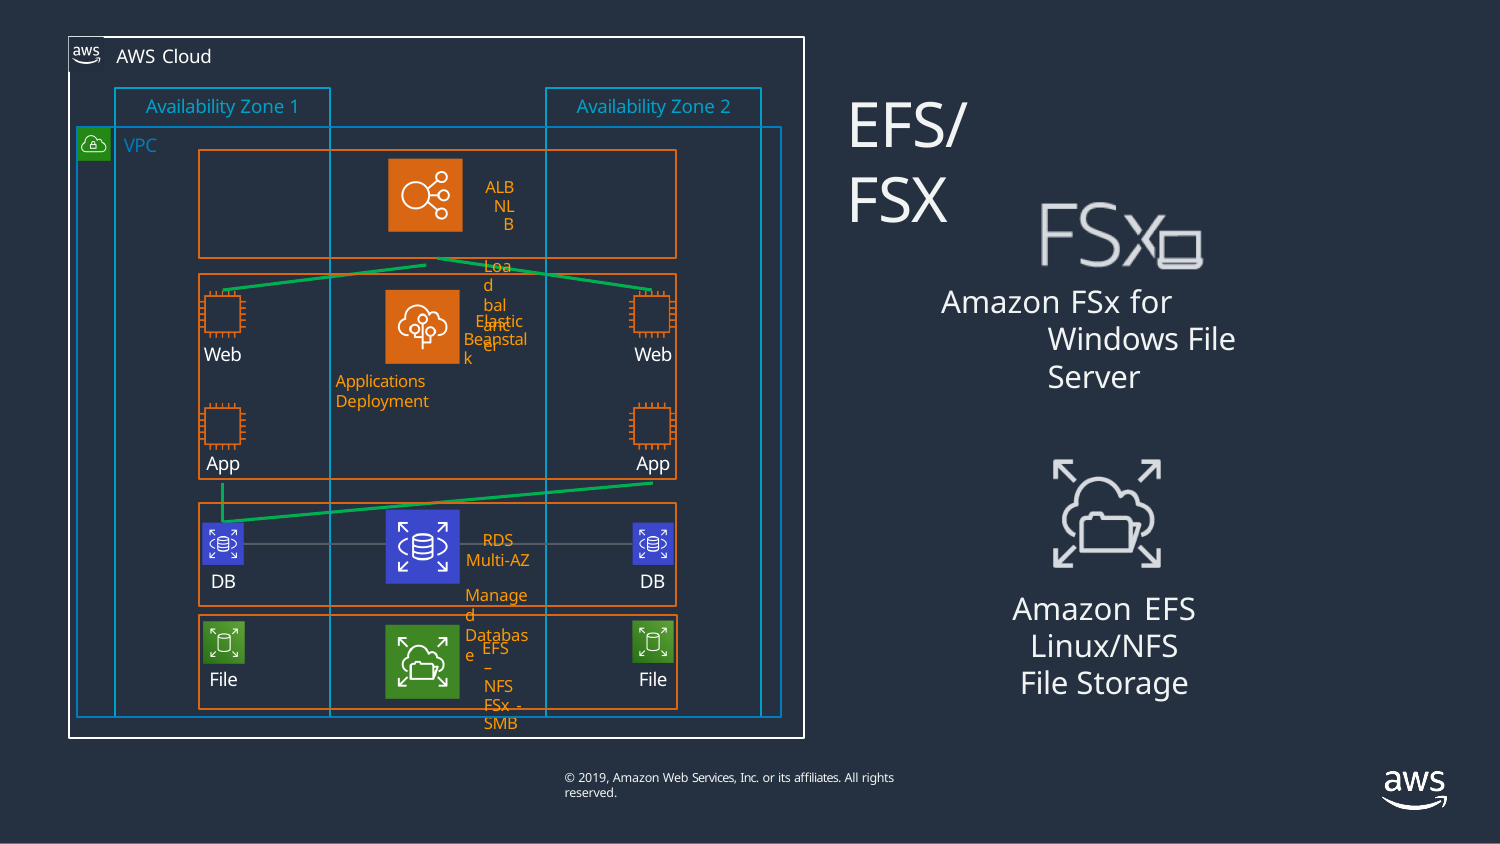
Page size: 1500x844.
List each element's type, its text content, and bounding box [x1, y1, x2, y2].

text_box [67, 36, 806, 739]
text_box Amazon EFS Linux/NFS File Storage [999, 586, 1209, 701]
picture [1038, 153, 1204, 319]
text_box EFS/FSX [844, 83, 1070, 236]
picture [68, 36, 104, 72]
text_box Amazon FSx for Windows File Server [939, 280, 1304, 395]
picture [1382, 771, 1447, 810]
text_box © 2019, Amazon Web Services, Inc. or its affiliates. All rights reserved. [562, 768, 938, 800]
picture [1053, 459, 1162, 568]
